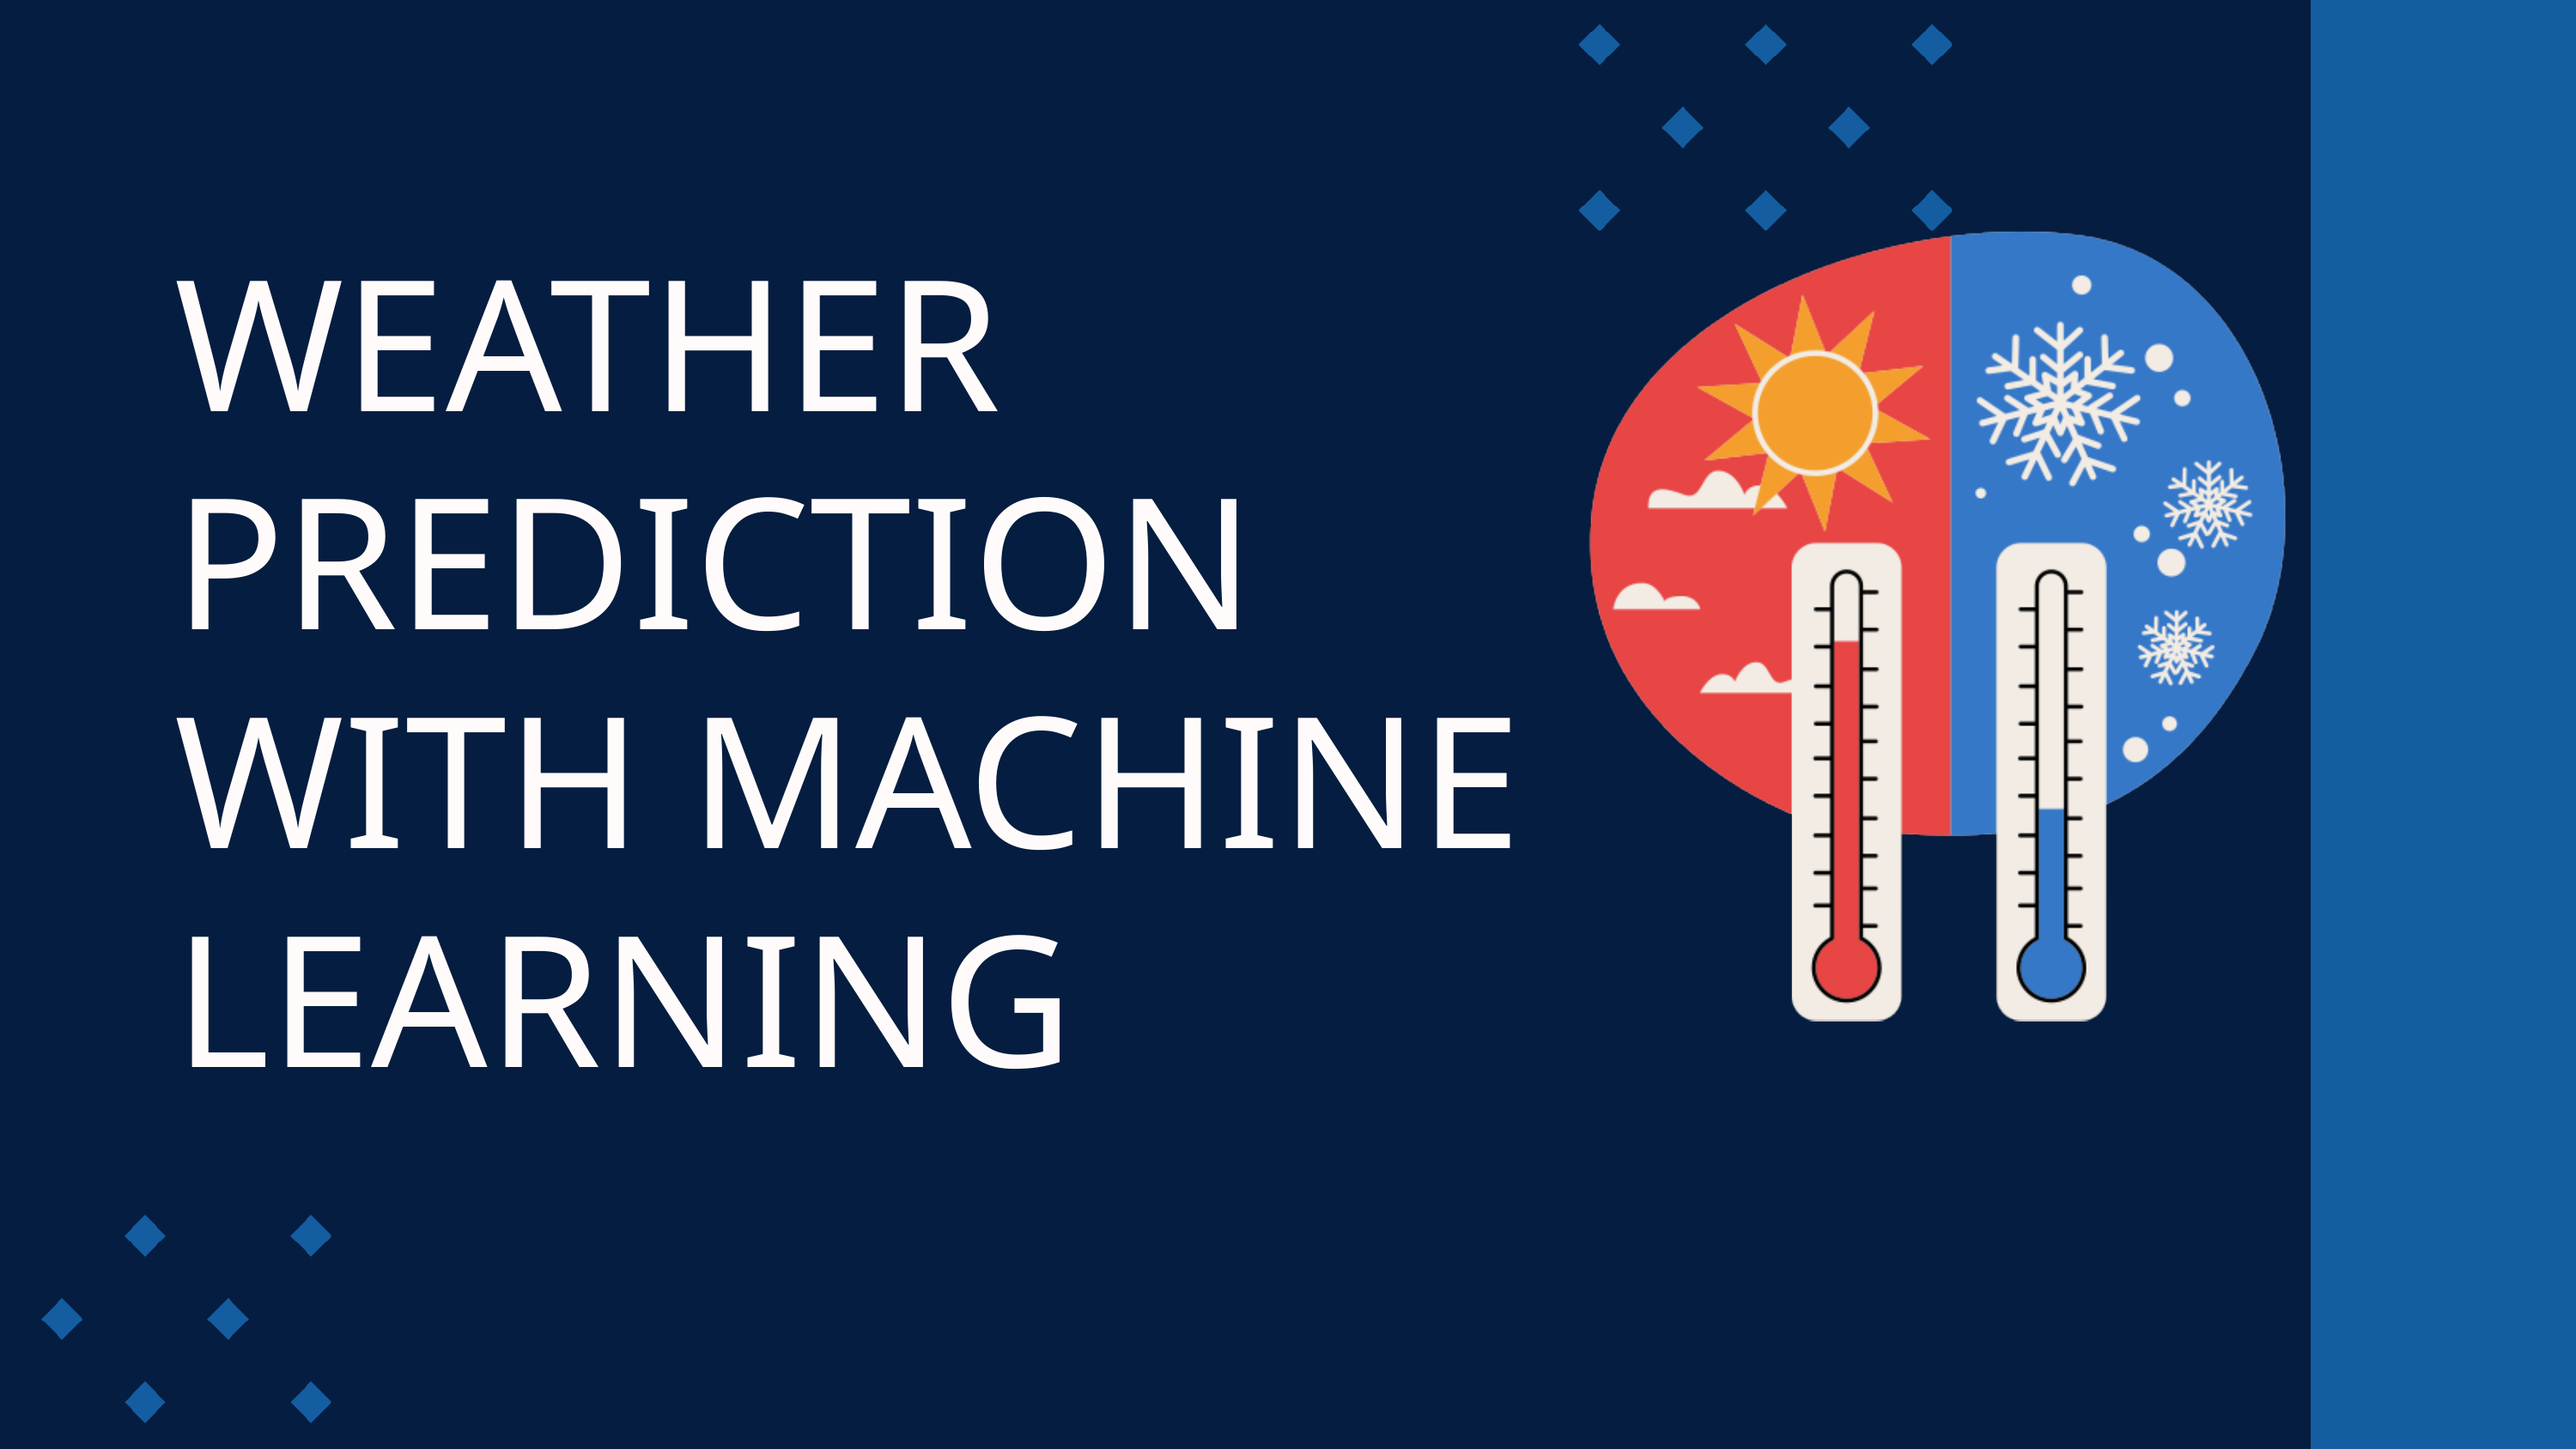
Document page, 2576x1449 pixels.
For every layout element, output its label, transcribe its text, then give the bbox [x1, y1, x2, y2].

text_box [1604, 585, 2576, 858]
text_box [0, 1215, 331, 1449]
text_box WEATHER PREDICTION WITH MACHINE LEARNING [174, 228, 1670, 1105]
text_box [1670, 867, 2330, 1022]
text_box [1578, 0, 1953, 230]
text_box [1670, 230, 2330, 585]
